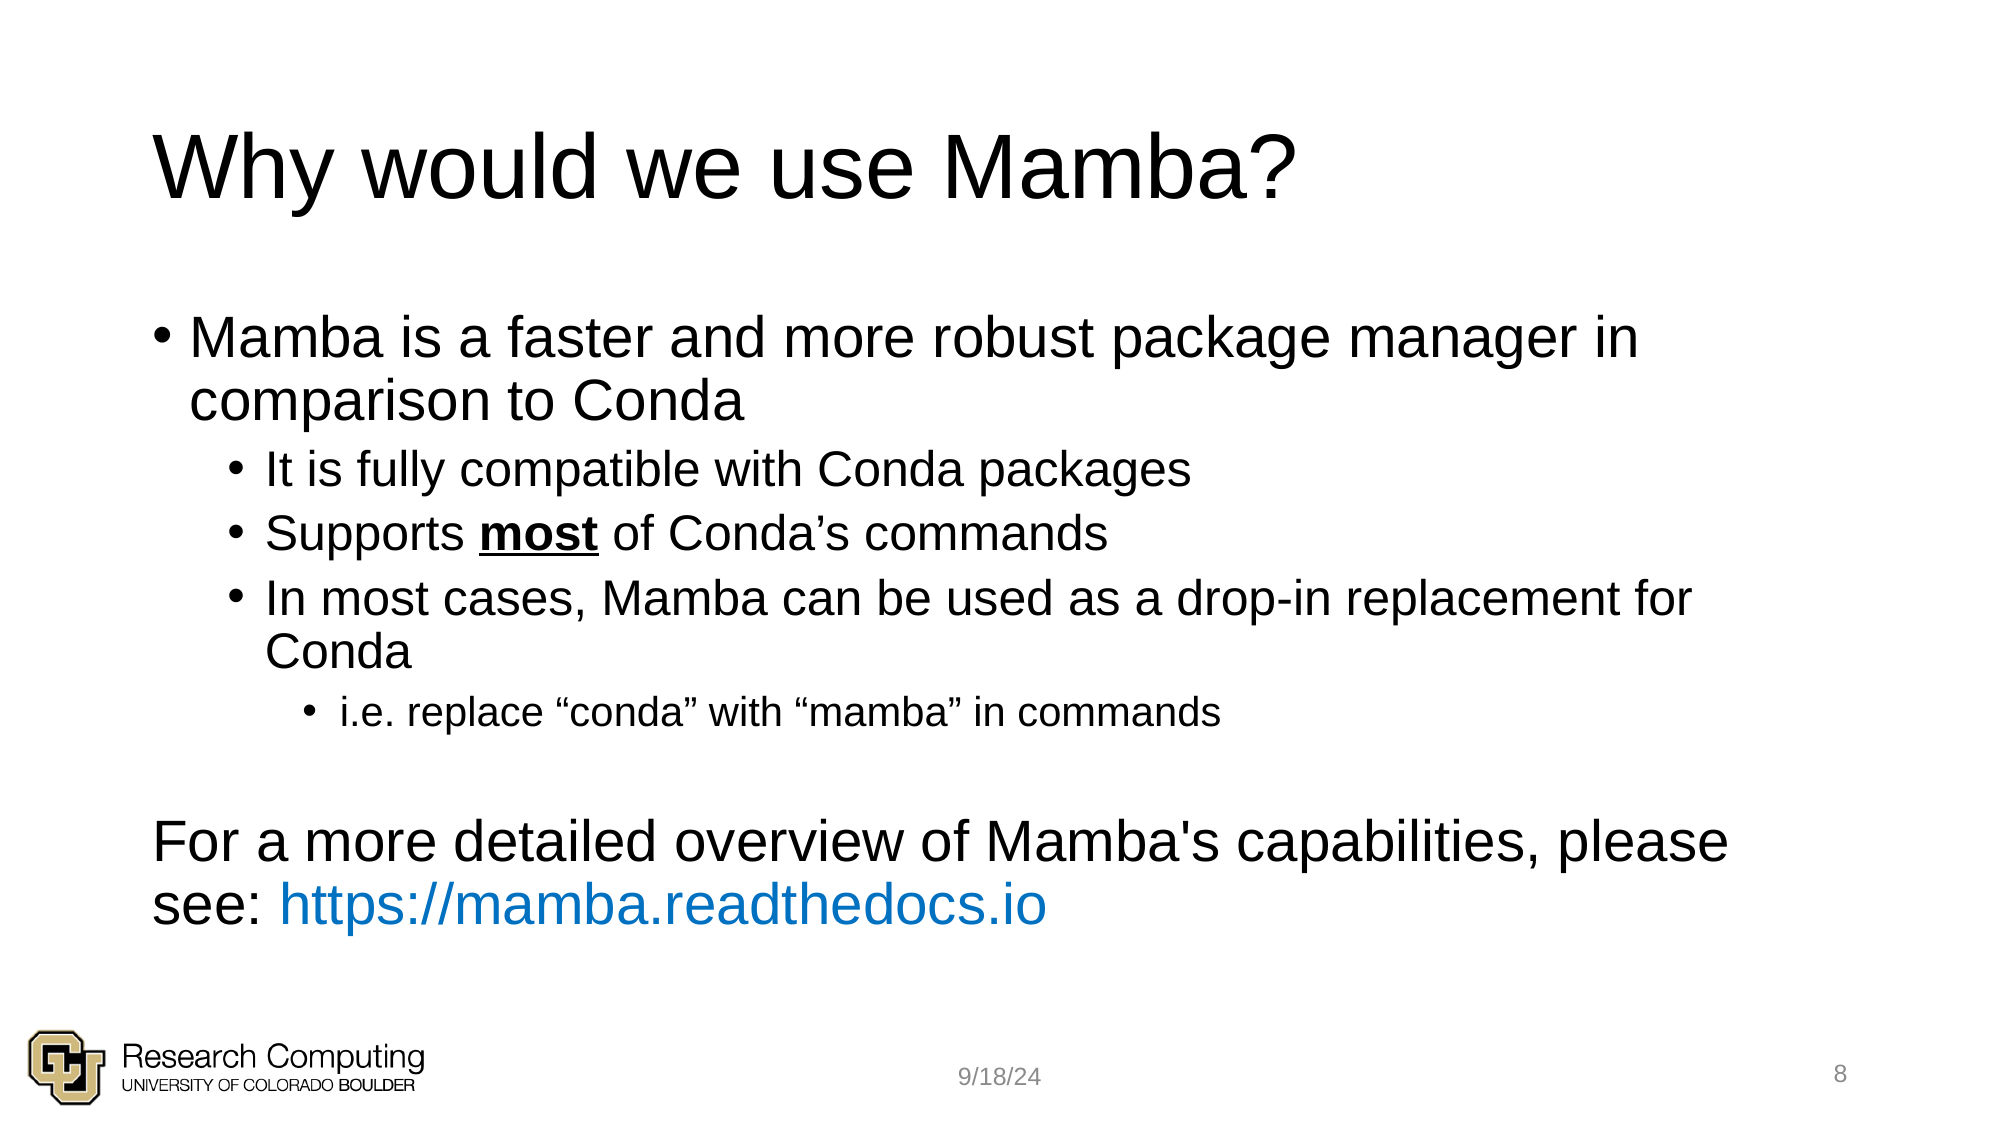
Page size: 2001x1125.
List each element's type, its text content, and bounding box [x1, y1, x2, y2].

title Why would we use Mamba? [137, 59, 1863, 278]
slide_number 8 [1412, 1042, 1863, 1103]
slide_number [774, 1045, 1225, 1105]
picture [0, 1024, 775, 1121]
list Mamba is a faster and more robust package manager in comparison to Conda It is fully compatible with Conda packages Supports most of Conda’s commands In most cases, Mamba can be used as a drop-in replacement for Conda i.e. replace “conda” with “mamba” in commands For a more detailed overview of Mamba's capabilities, please see: https://mamba.readthedocs.io [137, 299, 1863, 1014]
